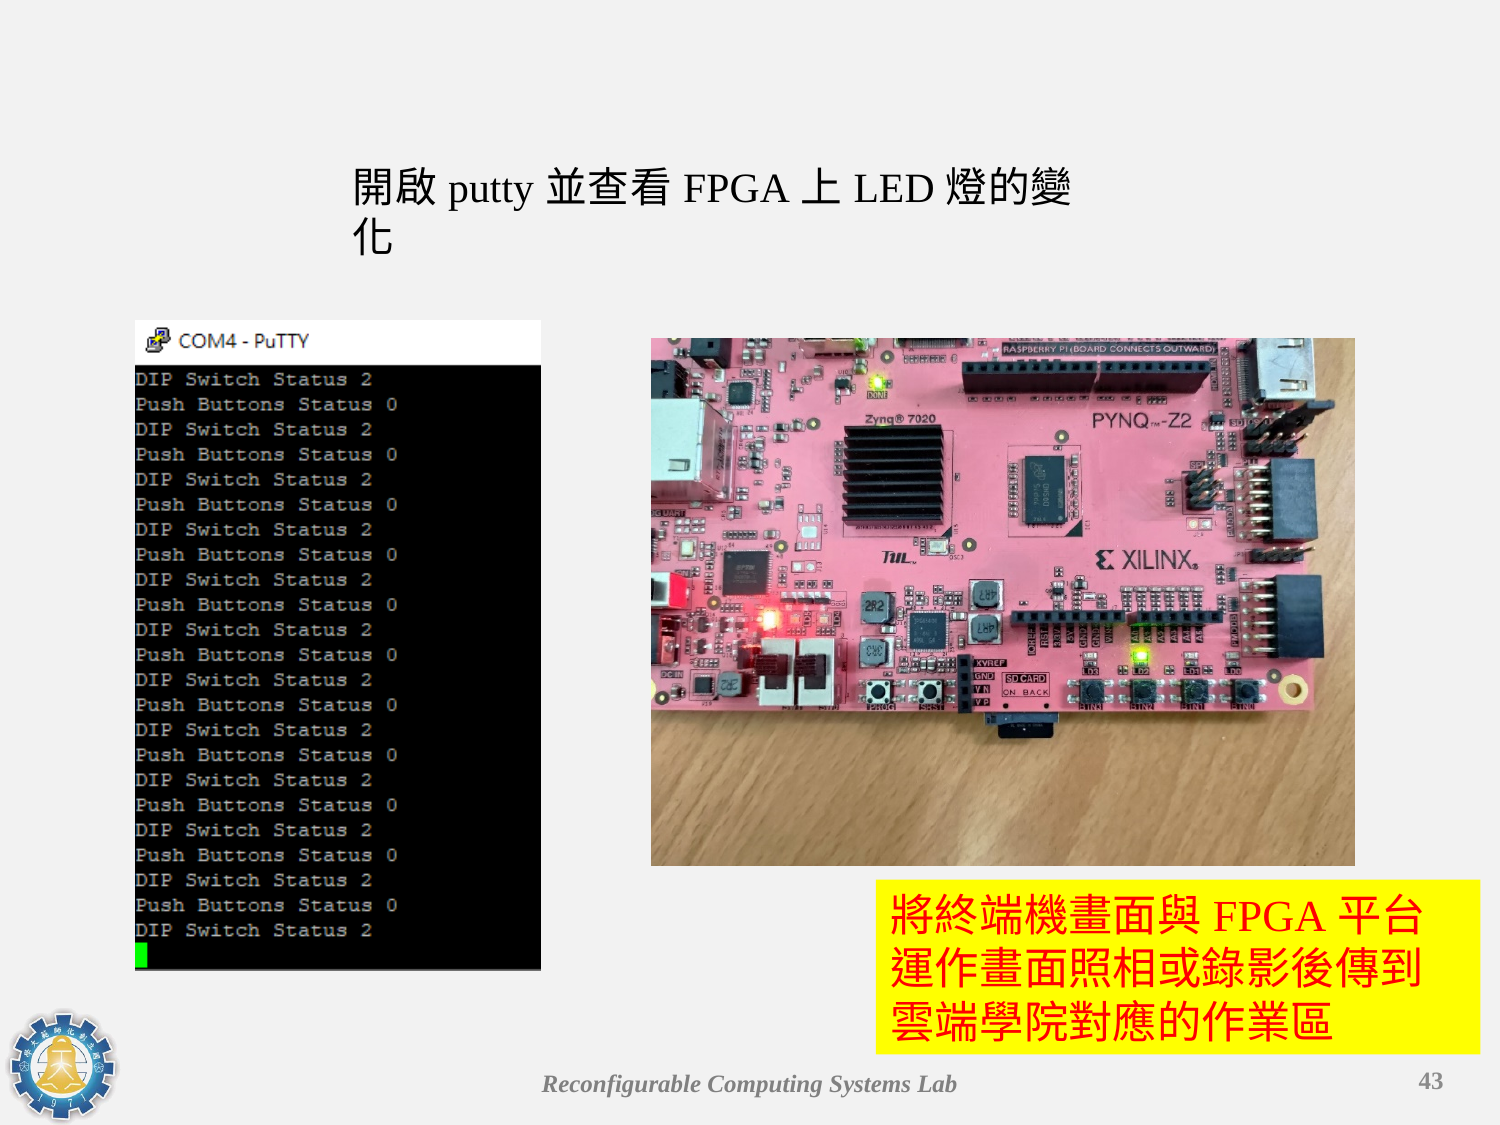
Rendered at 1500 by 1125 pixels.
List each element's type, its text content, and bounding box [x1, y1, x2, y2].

picture [135, 320, 541, 971]
text_box 開啟putty並查看FPGA上LED燈的變化 [338, 153, 1088, 269]
picture [651, 337, 1355, 866]
slide_number 43 [1128, 1057, 1459, 1103]
text_box 將終端機畫面與FPGA平台運作畫面照相或錄影後傳到雲端學院對應的作業區 [875, 879, 1481, 1055]
